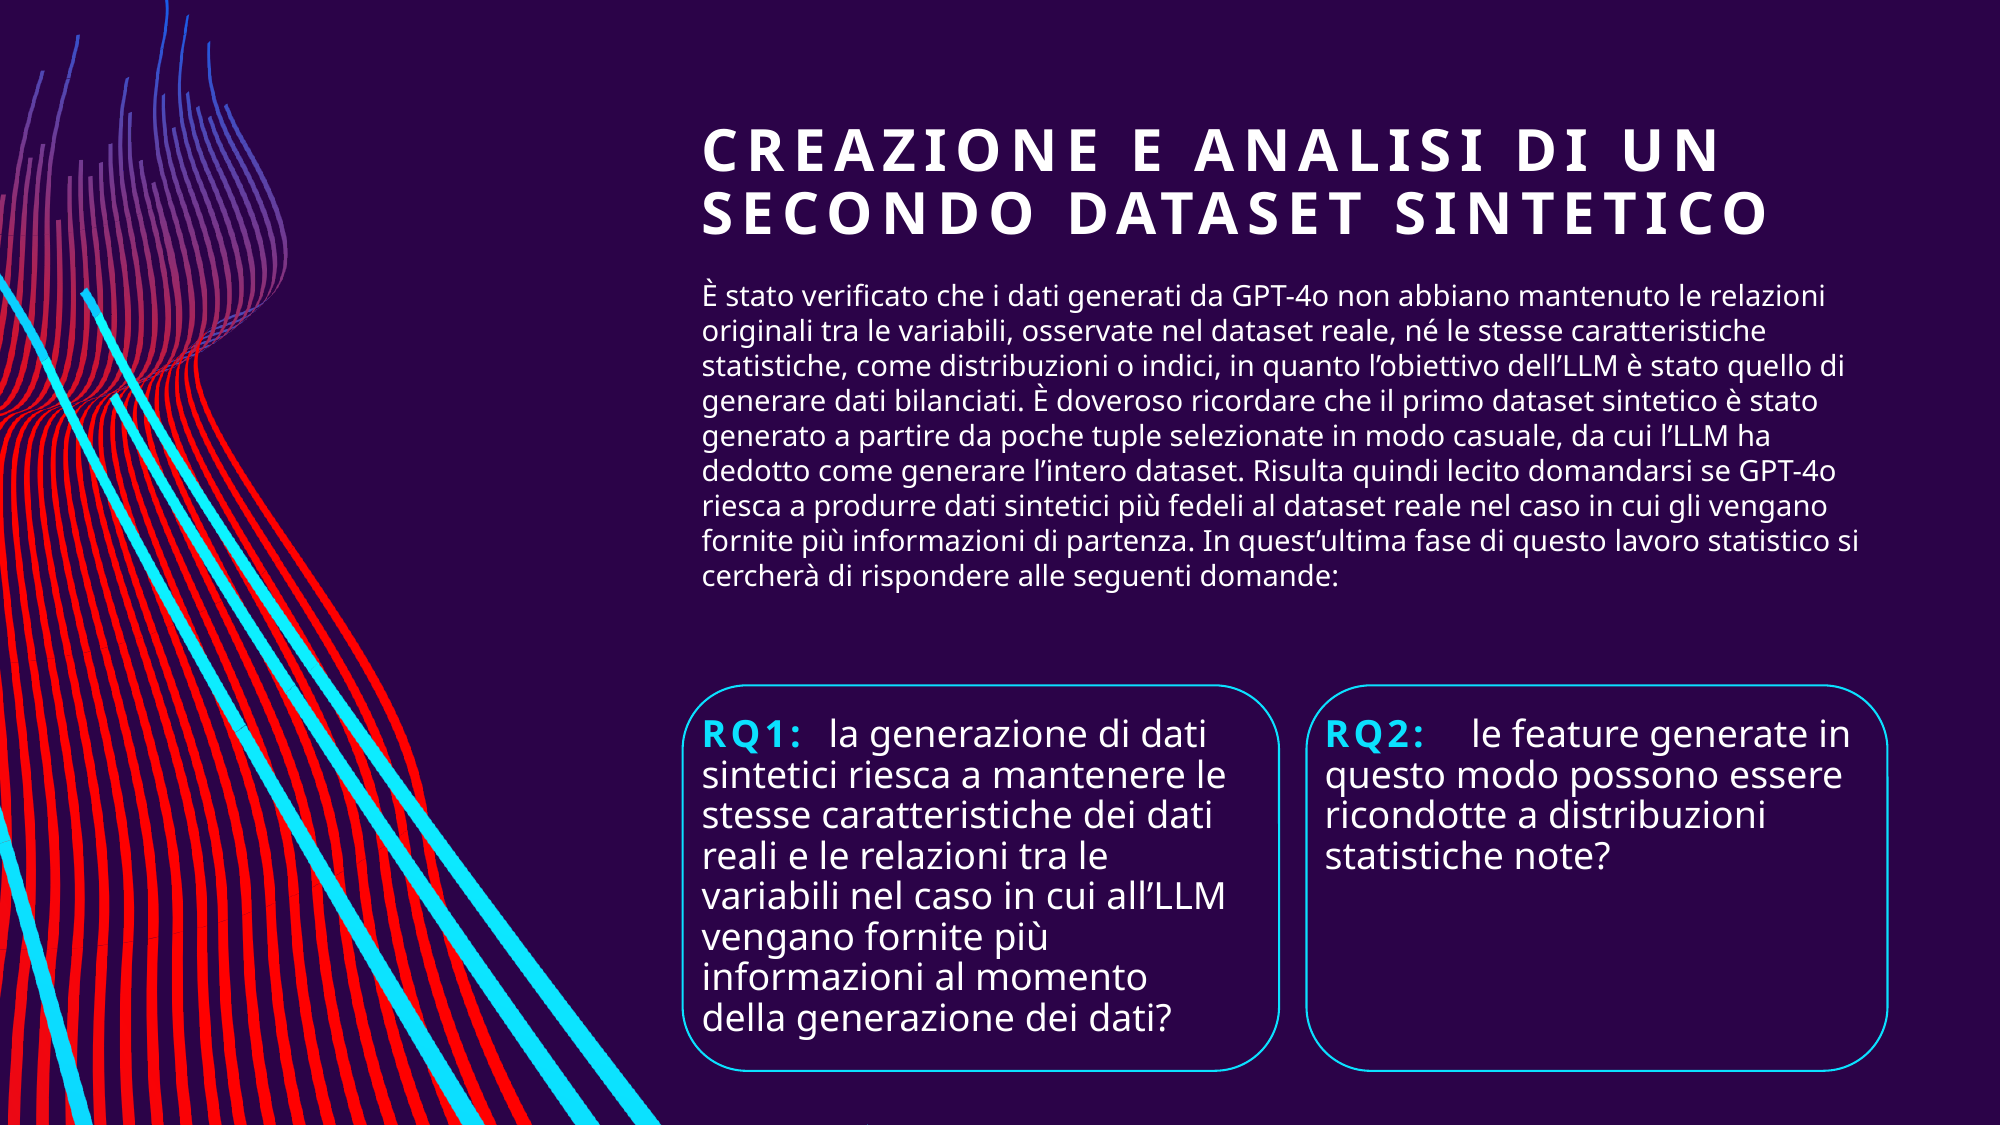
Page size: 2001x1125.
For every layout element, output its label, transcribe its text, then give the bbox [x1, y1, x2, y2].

text_box [1305, 684, 1889, 1072]
text_box [681, 684, 1281, 1072]
picture [0, 0, 2000, 1125]
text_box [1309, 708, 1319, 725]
title Creazione e analisi di un secondo dataset sintetico [686, 114, 1888, 224]
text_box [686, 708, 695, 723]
list È stato verificato che i dati generati da GPT-4o non abbiano mantenuto le relazioni originali tra le variabili, osservate nel dataset reale, né le stesse caratteristiche statistiche, come distribuzioni o indici, in quanto l’obiettivo dell’LLM è stato quello di generare dati bilanciati. È doveroso ricordare che il primo dataset sintetico è stato generato a partire da poche tuple selezionate in modo casuale, da cui l’LLM ha dedotto come generare l’intero dataset. Risulta quindi lecito domandarsi se GPT-4o riesca a produrre dati sintetici più fedeli al dataset reale nel caso in cui gli vengano fornite più informazioni di partenza. In quest’ultima fase di questo lavoro statistico si cercherà di rispondere alle seguenti domande: [686, 270, 1888, 656]
